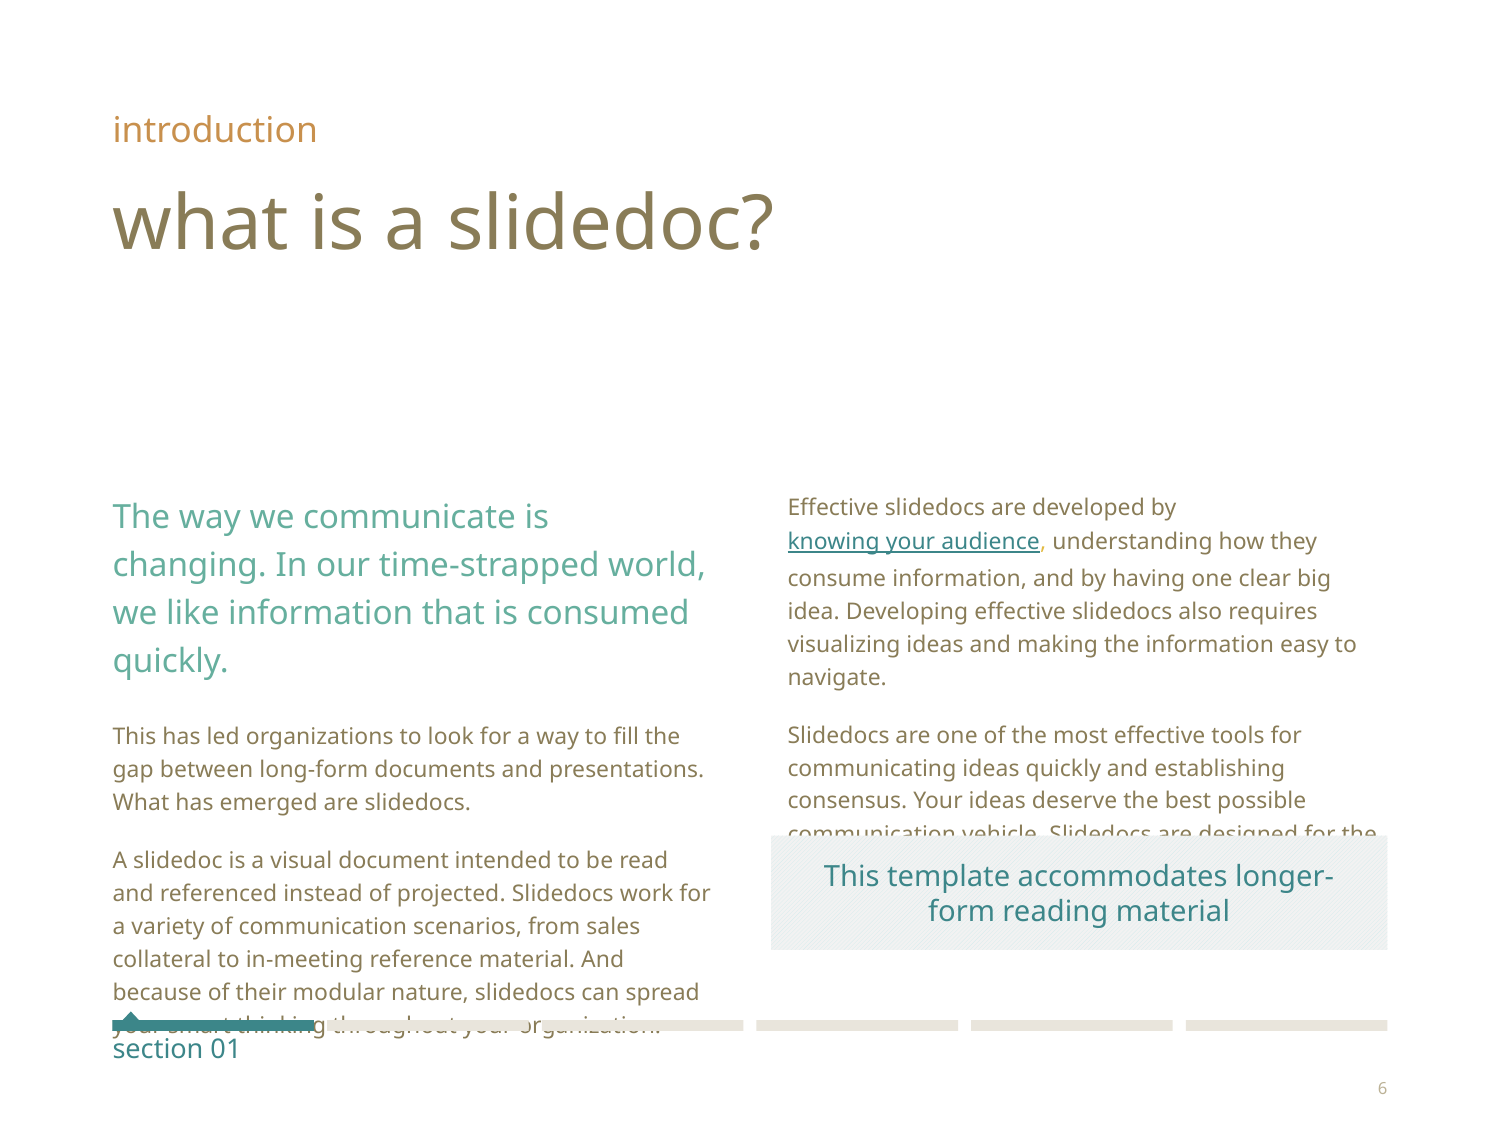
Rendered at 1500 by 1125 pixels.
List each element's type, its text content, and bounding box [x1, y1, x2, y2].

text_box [112, 1011, 315, 1032]
text_box This template accommodates longer-form reading material [769, 833, 1390, 952]
list introduction [112, 113, 1388, 188]
text_box [1185, 1020, 1388, 1031]
text_box [541, 1020, 744, 1031]
text_box section 01 [112, 1038, 314, 1064]
text_box [971, 1020, 1173, 1031]
list The way we communicate is changing. In our time-strapped world, we like information that is consumed quickly. This has led organizations to look for a way to fill the gap between long-form documents and presentations. What has emerged are slidedocs. A slidedoc is a visual document intended to be read and referenced instead of projected. Slidedocs work for a variety of communication scenarios, from sales collateral to in-meeting reference material. And because of their modular nature, slidedocs can spread your smart thinking throughout your organization. [112, 487, 713, 938]
title what is a slidedoc? [112, 188, 1388, 338]
list Effective slidedocs are developed by knowing your audience, understanding how they consume information, and by having one clear big idea. Developing effective slidedocs also requires visualizing ideas and making the information easy to navigate. Slidedocs are one of the most effective tools for communicating ideas quickly and establishing consensus. Your ideas deserve the best possible communication vehicle. Slidedocs are designed for the way we communicate today. [787, 487, 1388, 833]
text_box [756, 1020, 959, 1031]
text_box [327, 1020, 529, 1031]
